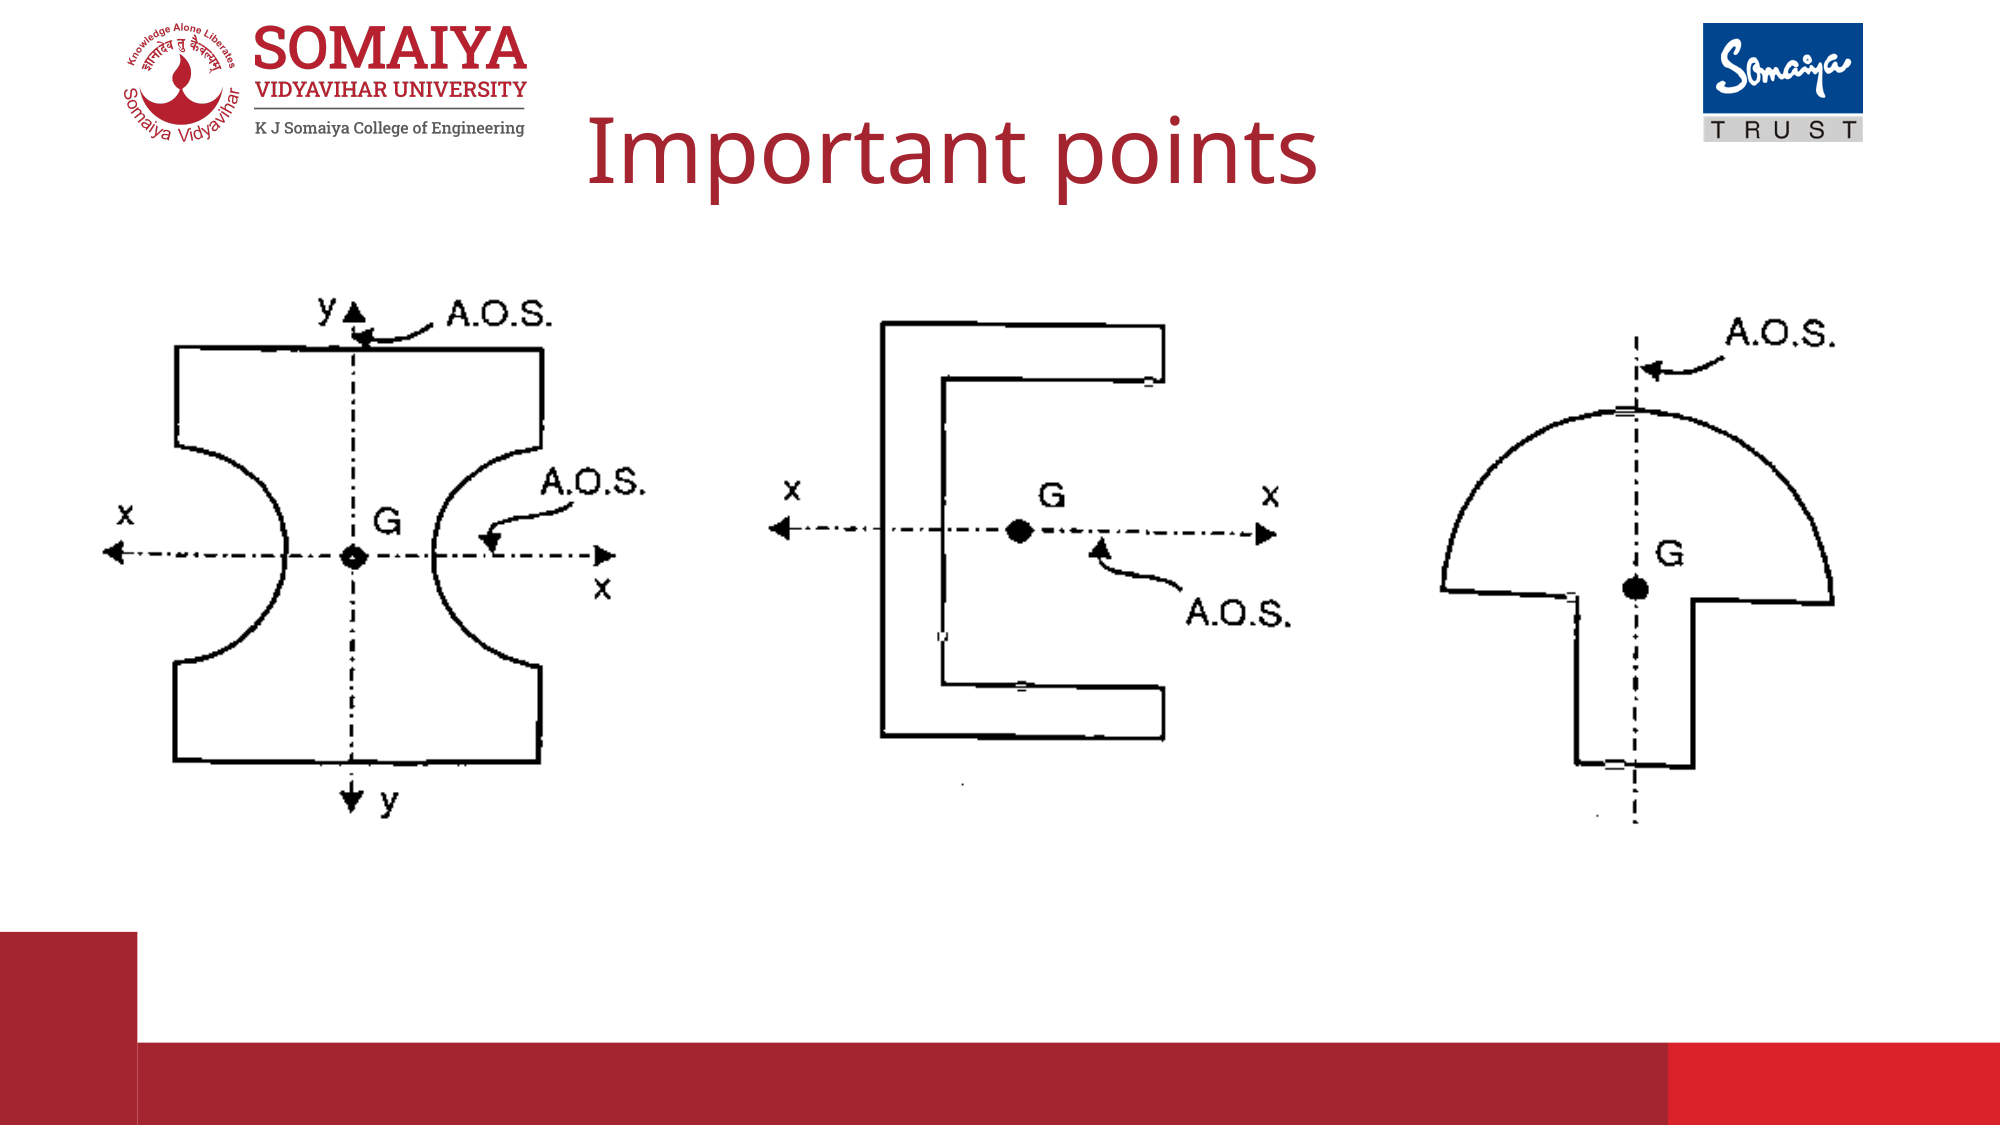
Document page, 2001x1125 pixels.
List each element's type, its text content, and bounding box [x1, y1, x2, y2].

picture [1703, 23, 1863, 142]
picture [91, 262, 1882, 832]
picture [124, 23, 527, 45]
title Important points [91, 45, 1817, 262]
